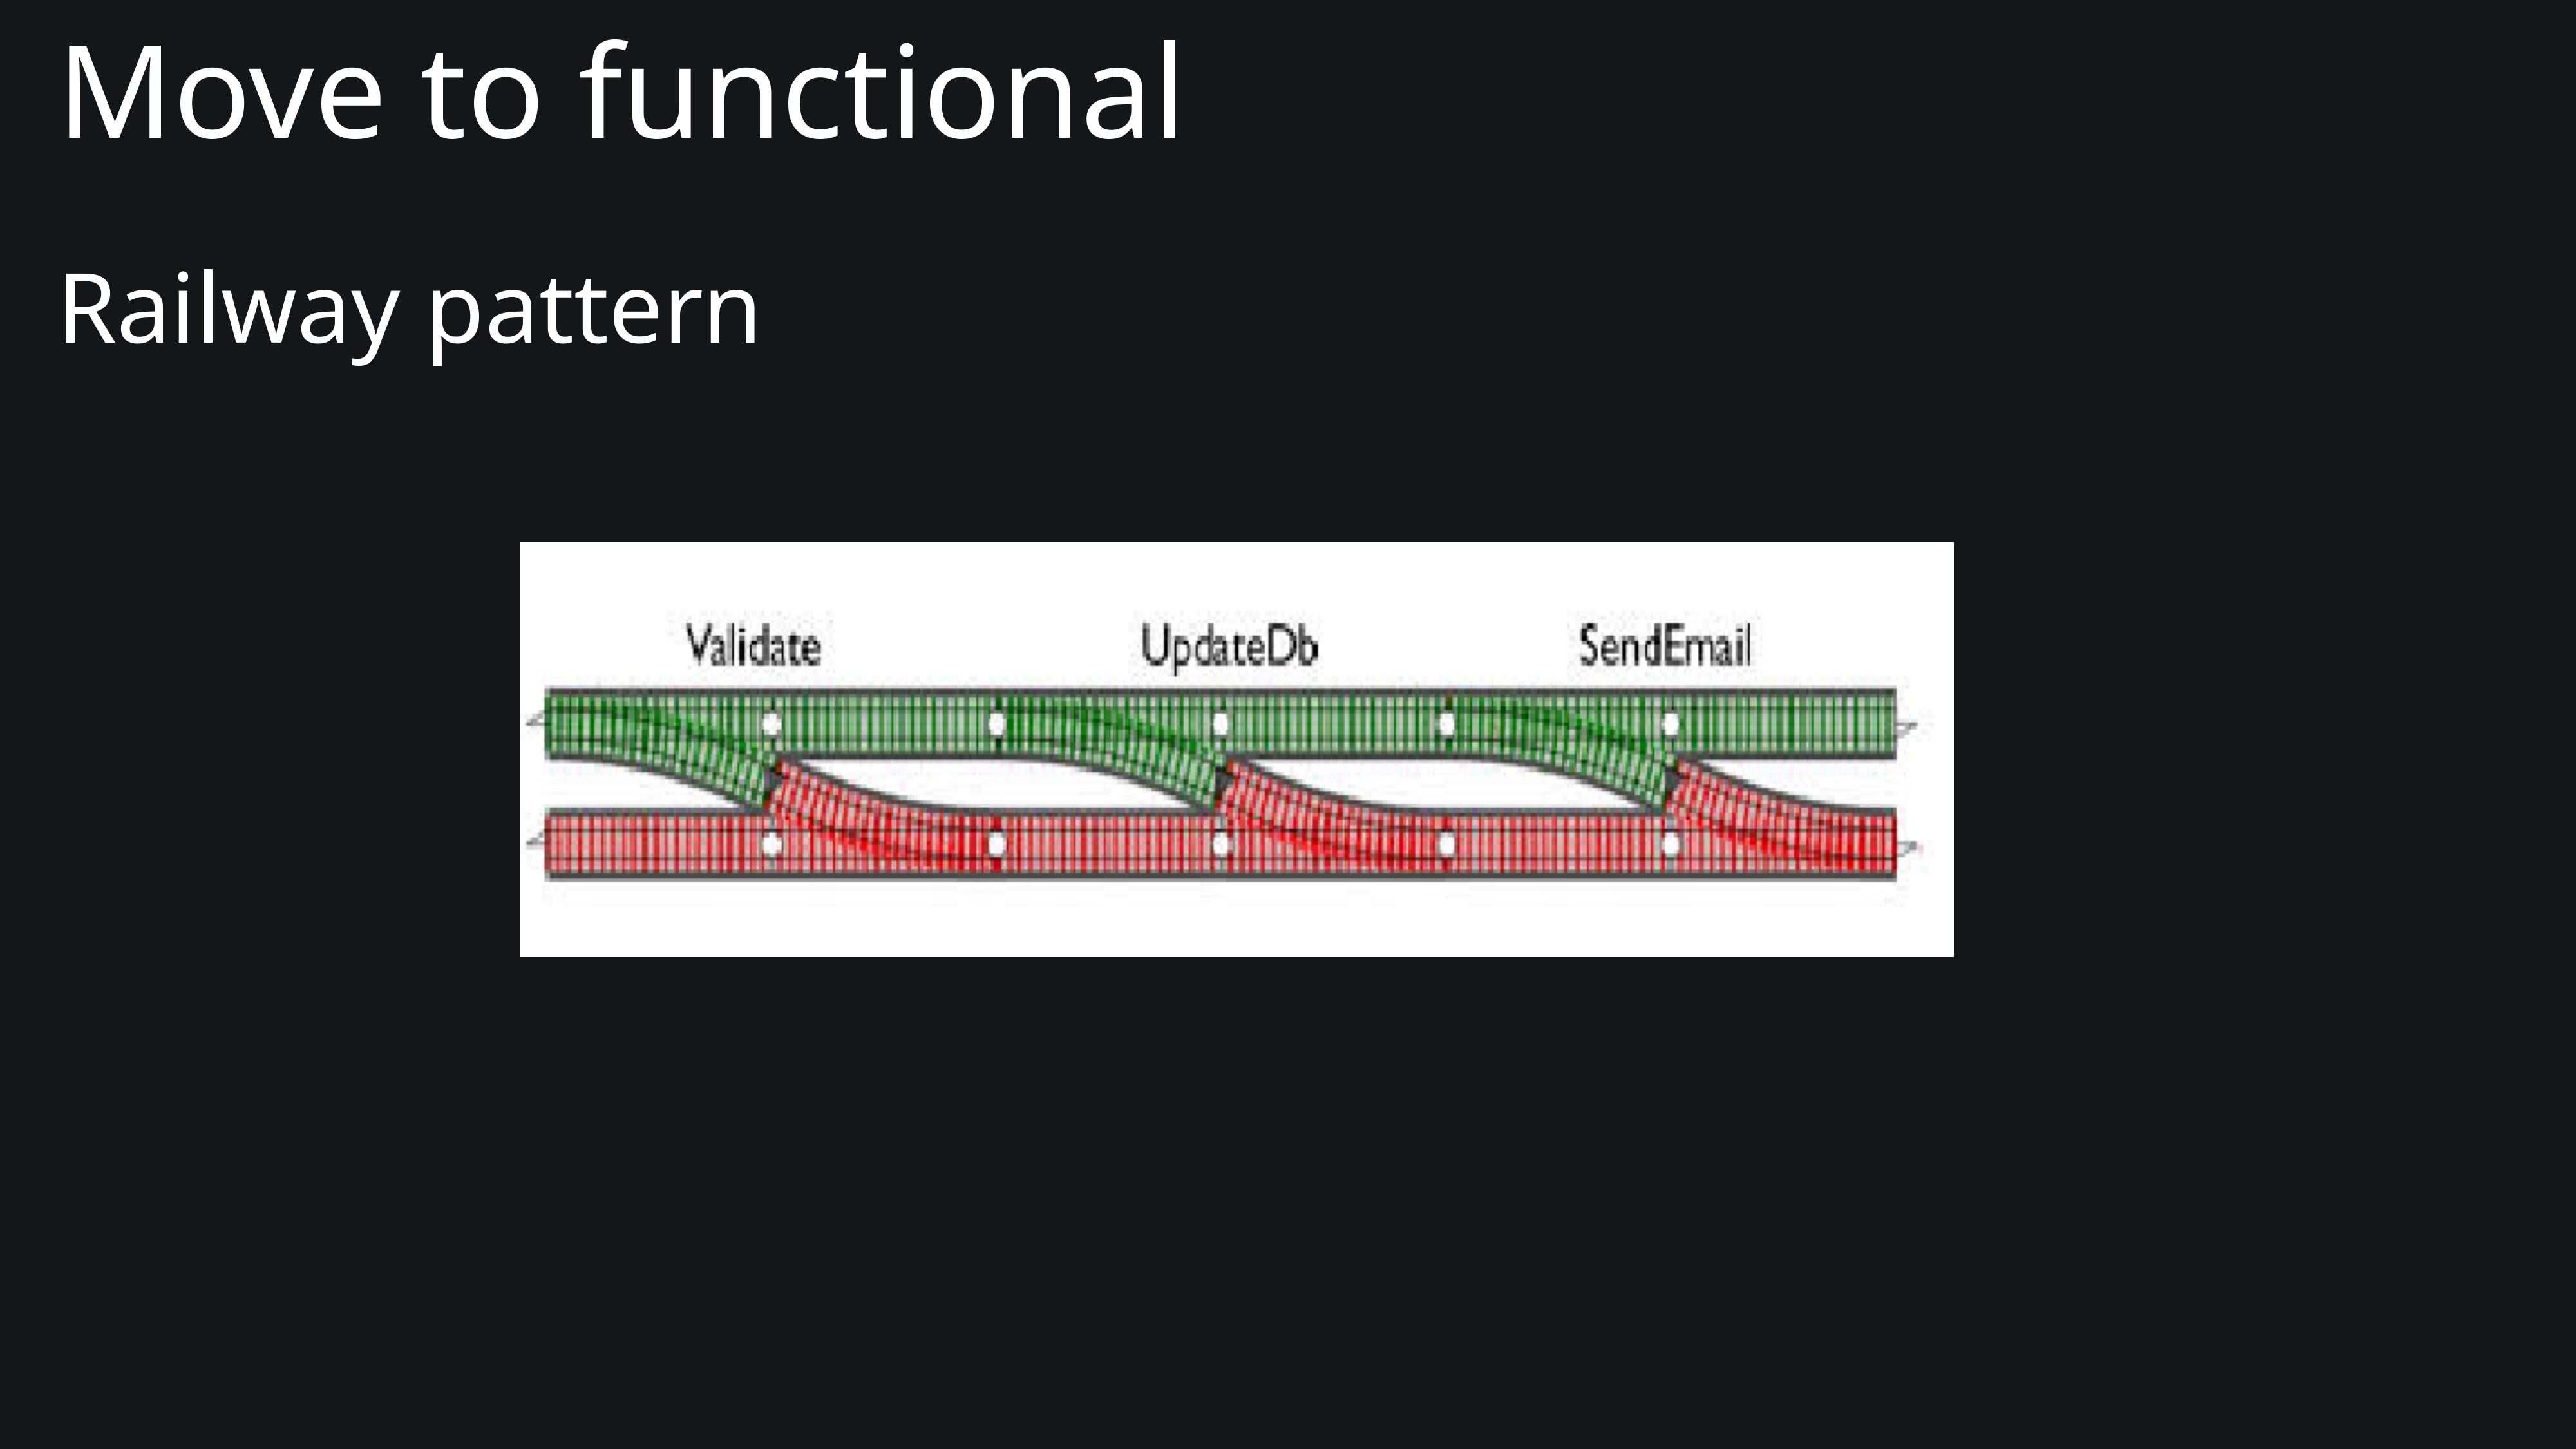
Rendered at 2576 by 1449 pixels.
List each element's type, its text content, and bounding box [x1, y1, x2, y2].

picture [520, 542, 1954, 957]
list Railway pattern [47, 263, 2537, 355]
title Move to functional [47, 34, 2537, 247]
